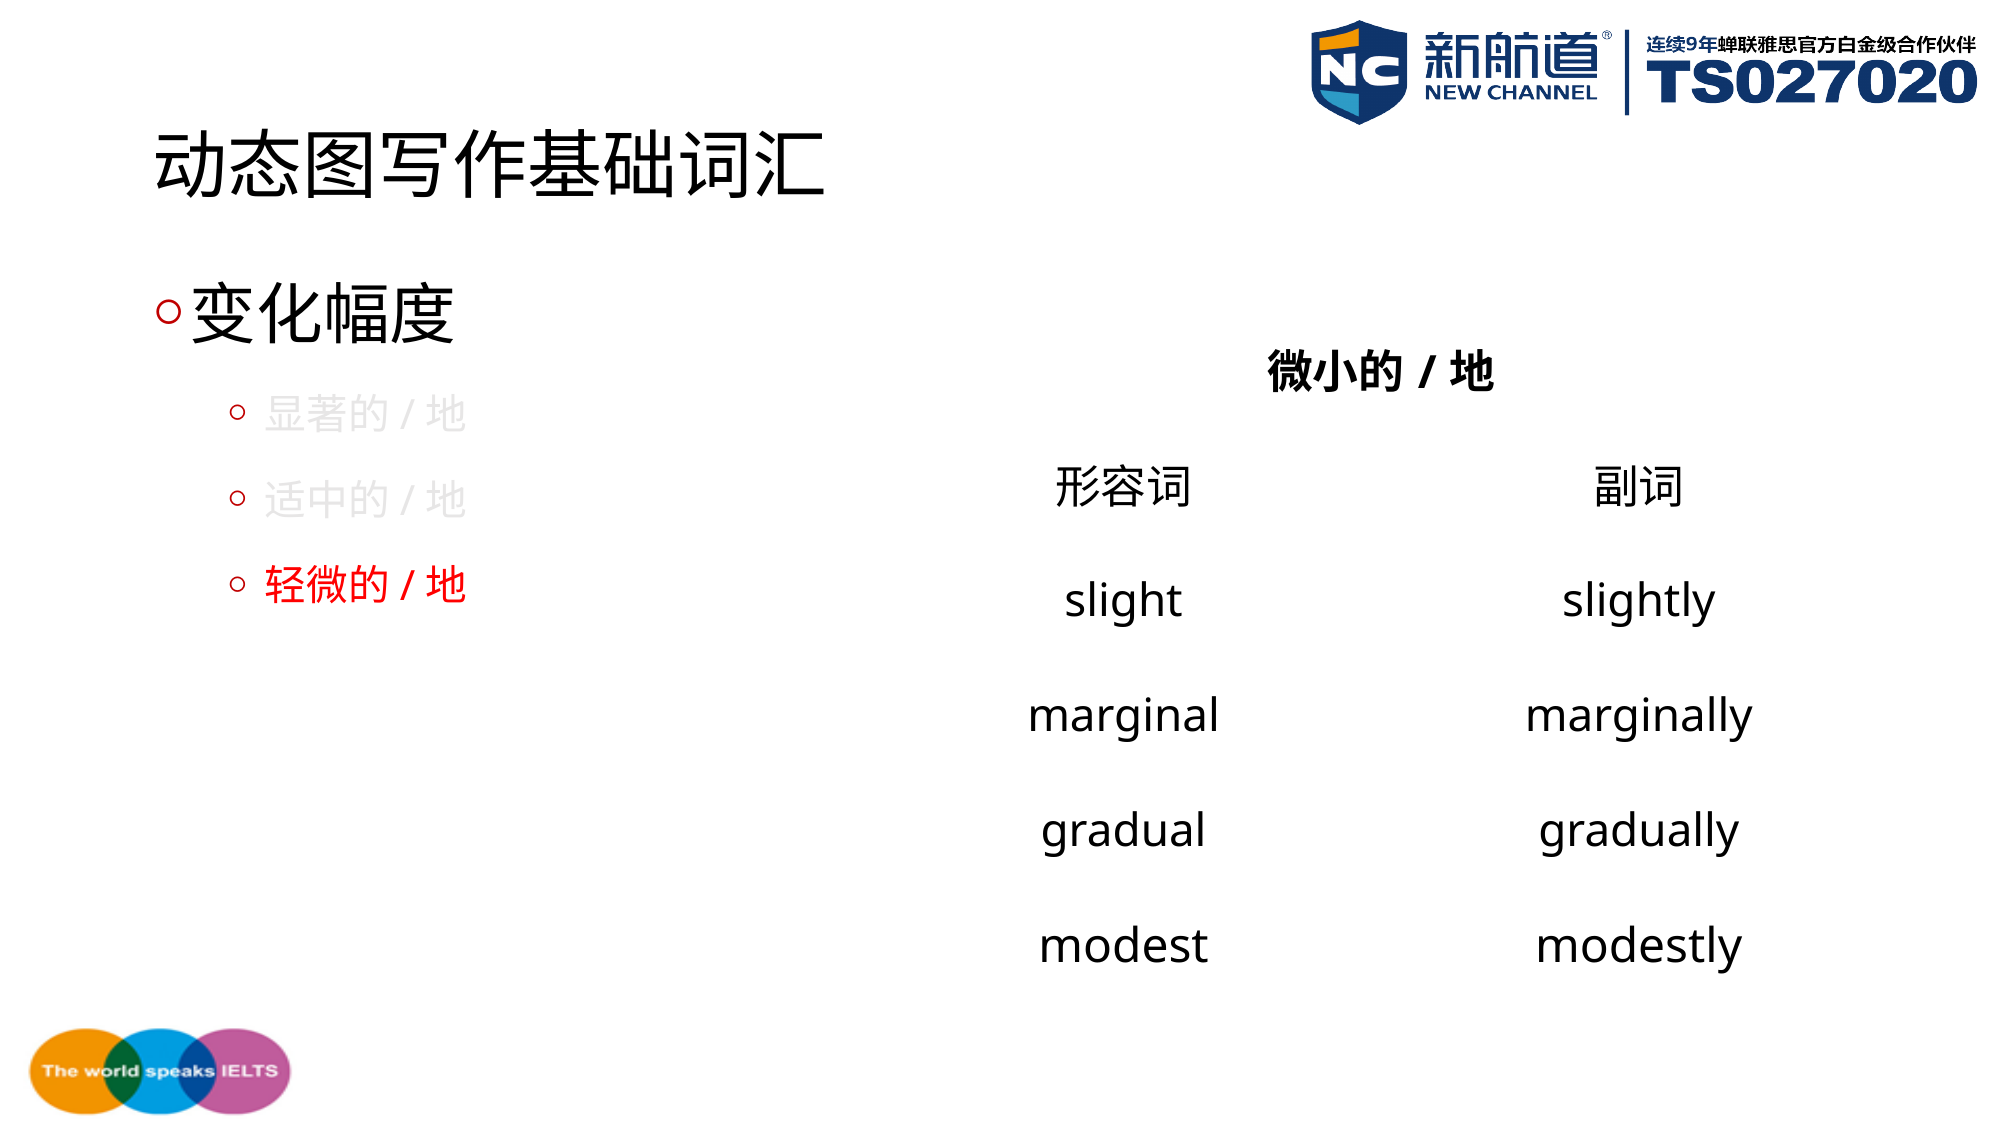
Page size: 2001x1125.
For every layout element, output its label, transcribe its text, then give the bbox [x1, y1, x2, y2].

picture [1299, 0, 1983, 146]
table_cell 形容词 [866, 427, 1381, 542]
title 动态图写作基础词汇 [137, 59, 1863, 278]
table_cell modest [866, 886, 1381, 1001]
table_cell gradually [1381, 771, 1896, 886]
table_cell modestly [1381, 886, 1896, 1001]
text_box 变化幅度 显著的/地 适中的/地 轻微的/地 [137, 224, 1024, 714]
table_cell marginal [866, 656, 1381, 771]
table_cell 副词 [1381, 427, 1896, 542]
table_header 微小的/地 [866, 312, 1896, 427]
picture [4, 1024, 311, 1122]
table_cell slight [866, 542, 1381, 656]
table_cell gradual [866, 771, 1381, 886]
table_cell slightly [1381, 542, 1896, 656]
table_cell marginally [1381, 656, 1896, 771]
